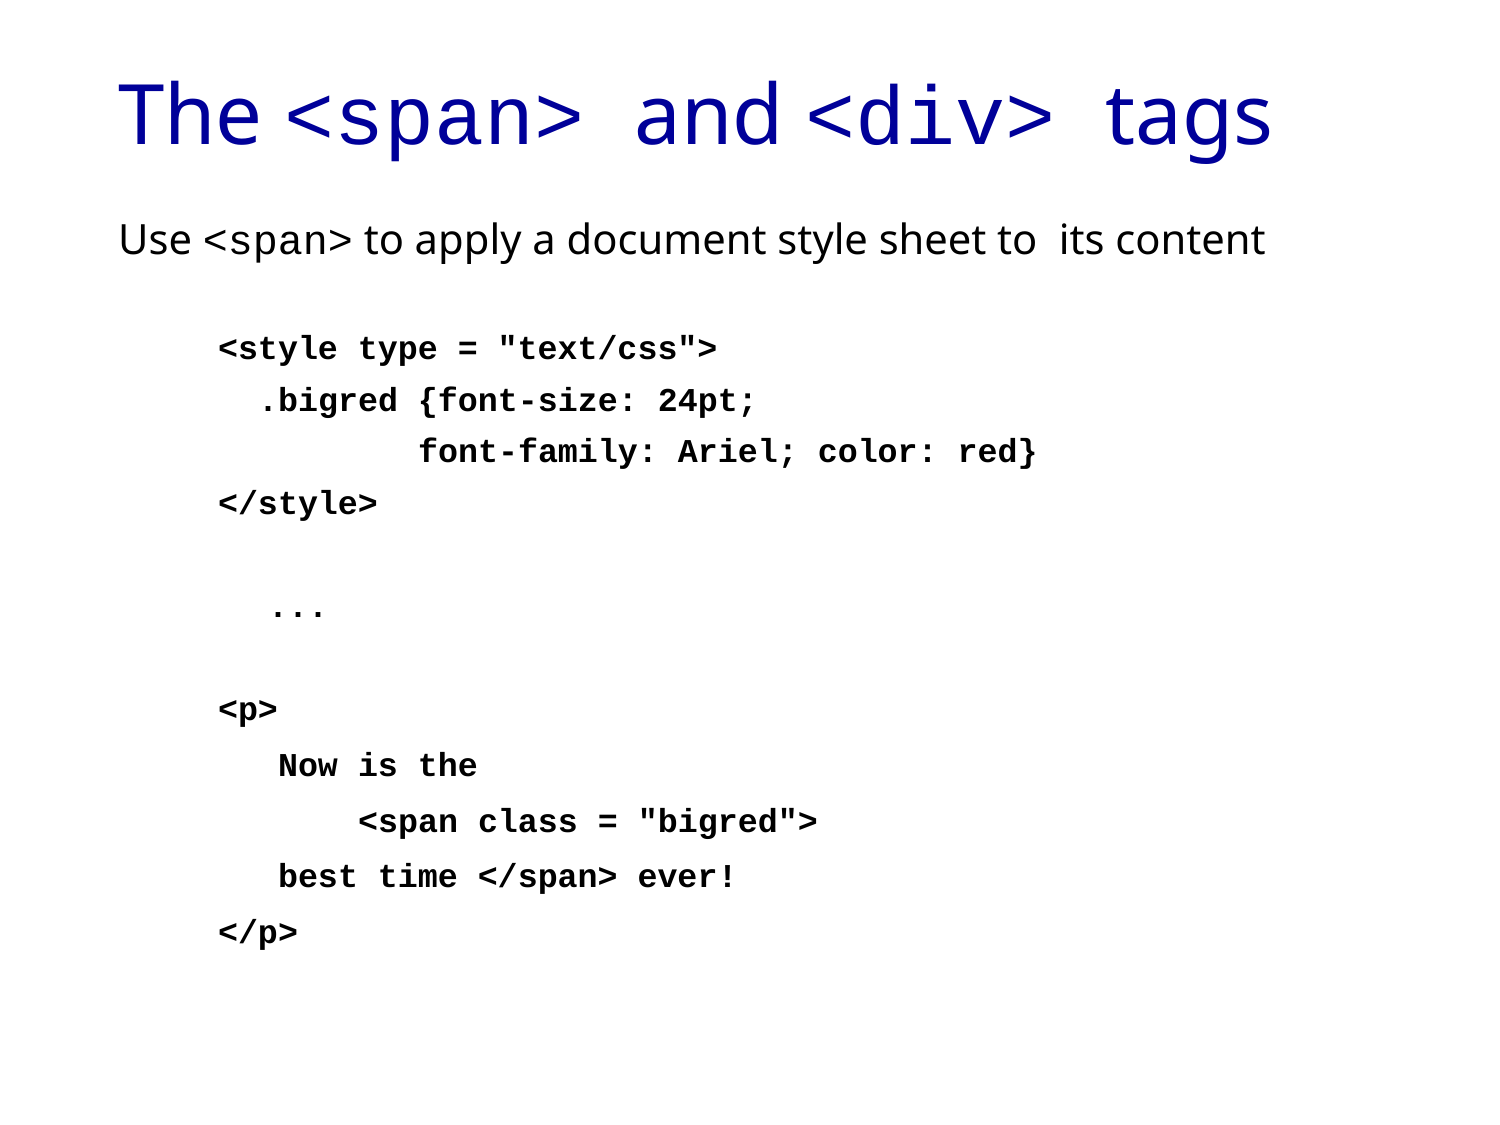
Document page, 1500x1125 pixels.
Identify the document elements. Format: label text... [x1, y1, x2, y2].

title The <span> and <div> tags [103, 59, 1397, 175]
list Use <span> to apply a document style sheet to its content <style type = "text/css"> .bigred {font-size: 24pt; font-family: Ariel; color: red} </style> ... <p> Now is the <span class = "bigred"> best time </span> ever! </p> [103, 211, 1397, 1014]
